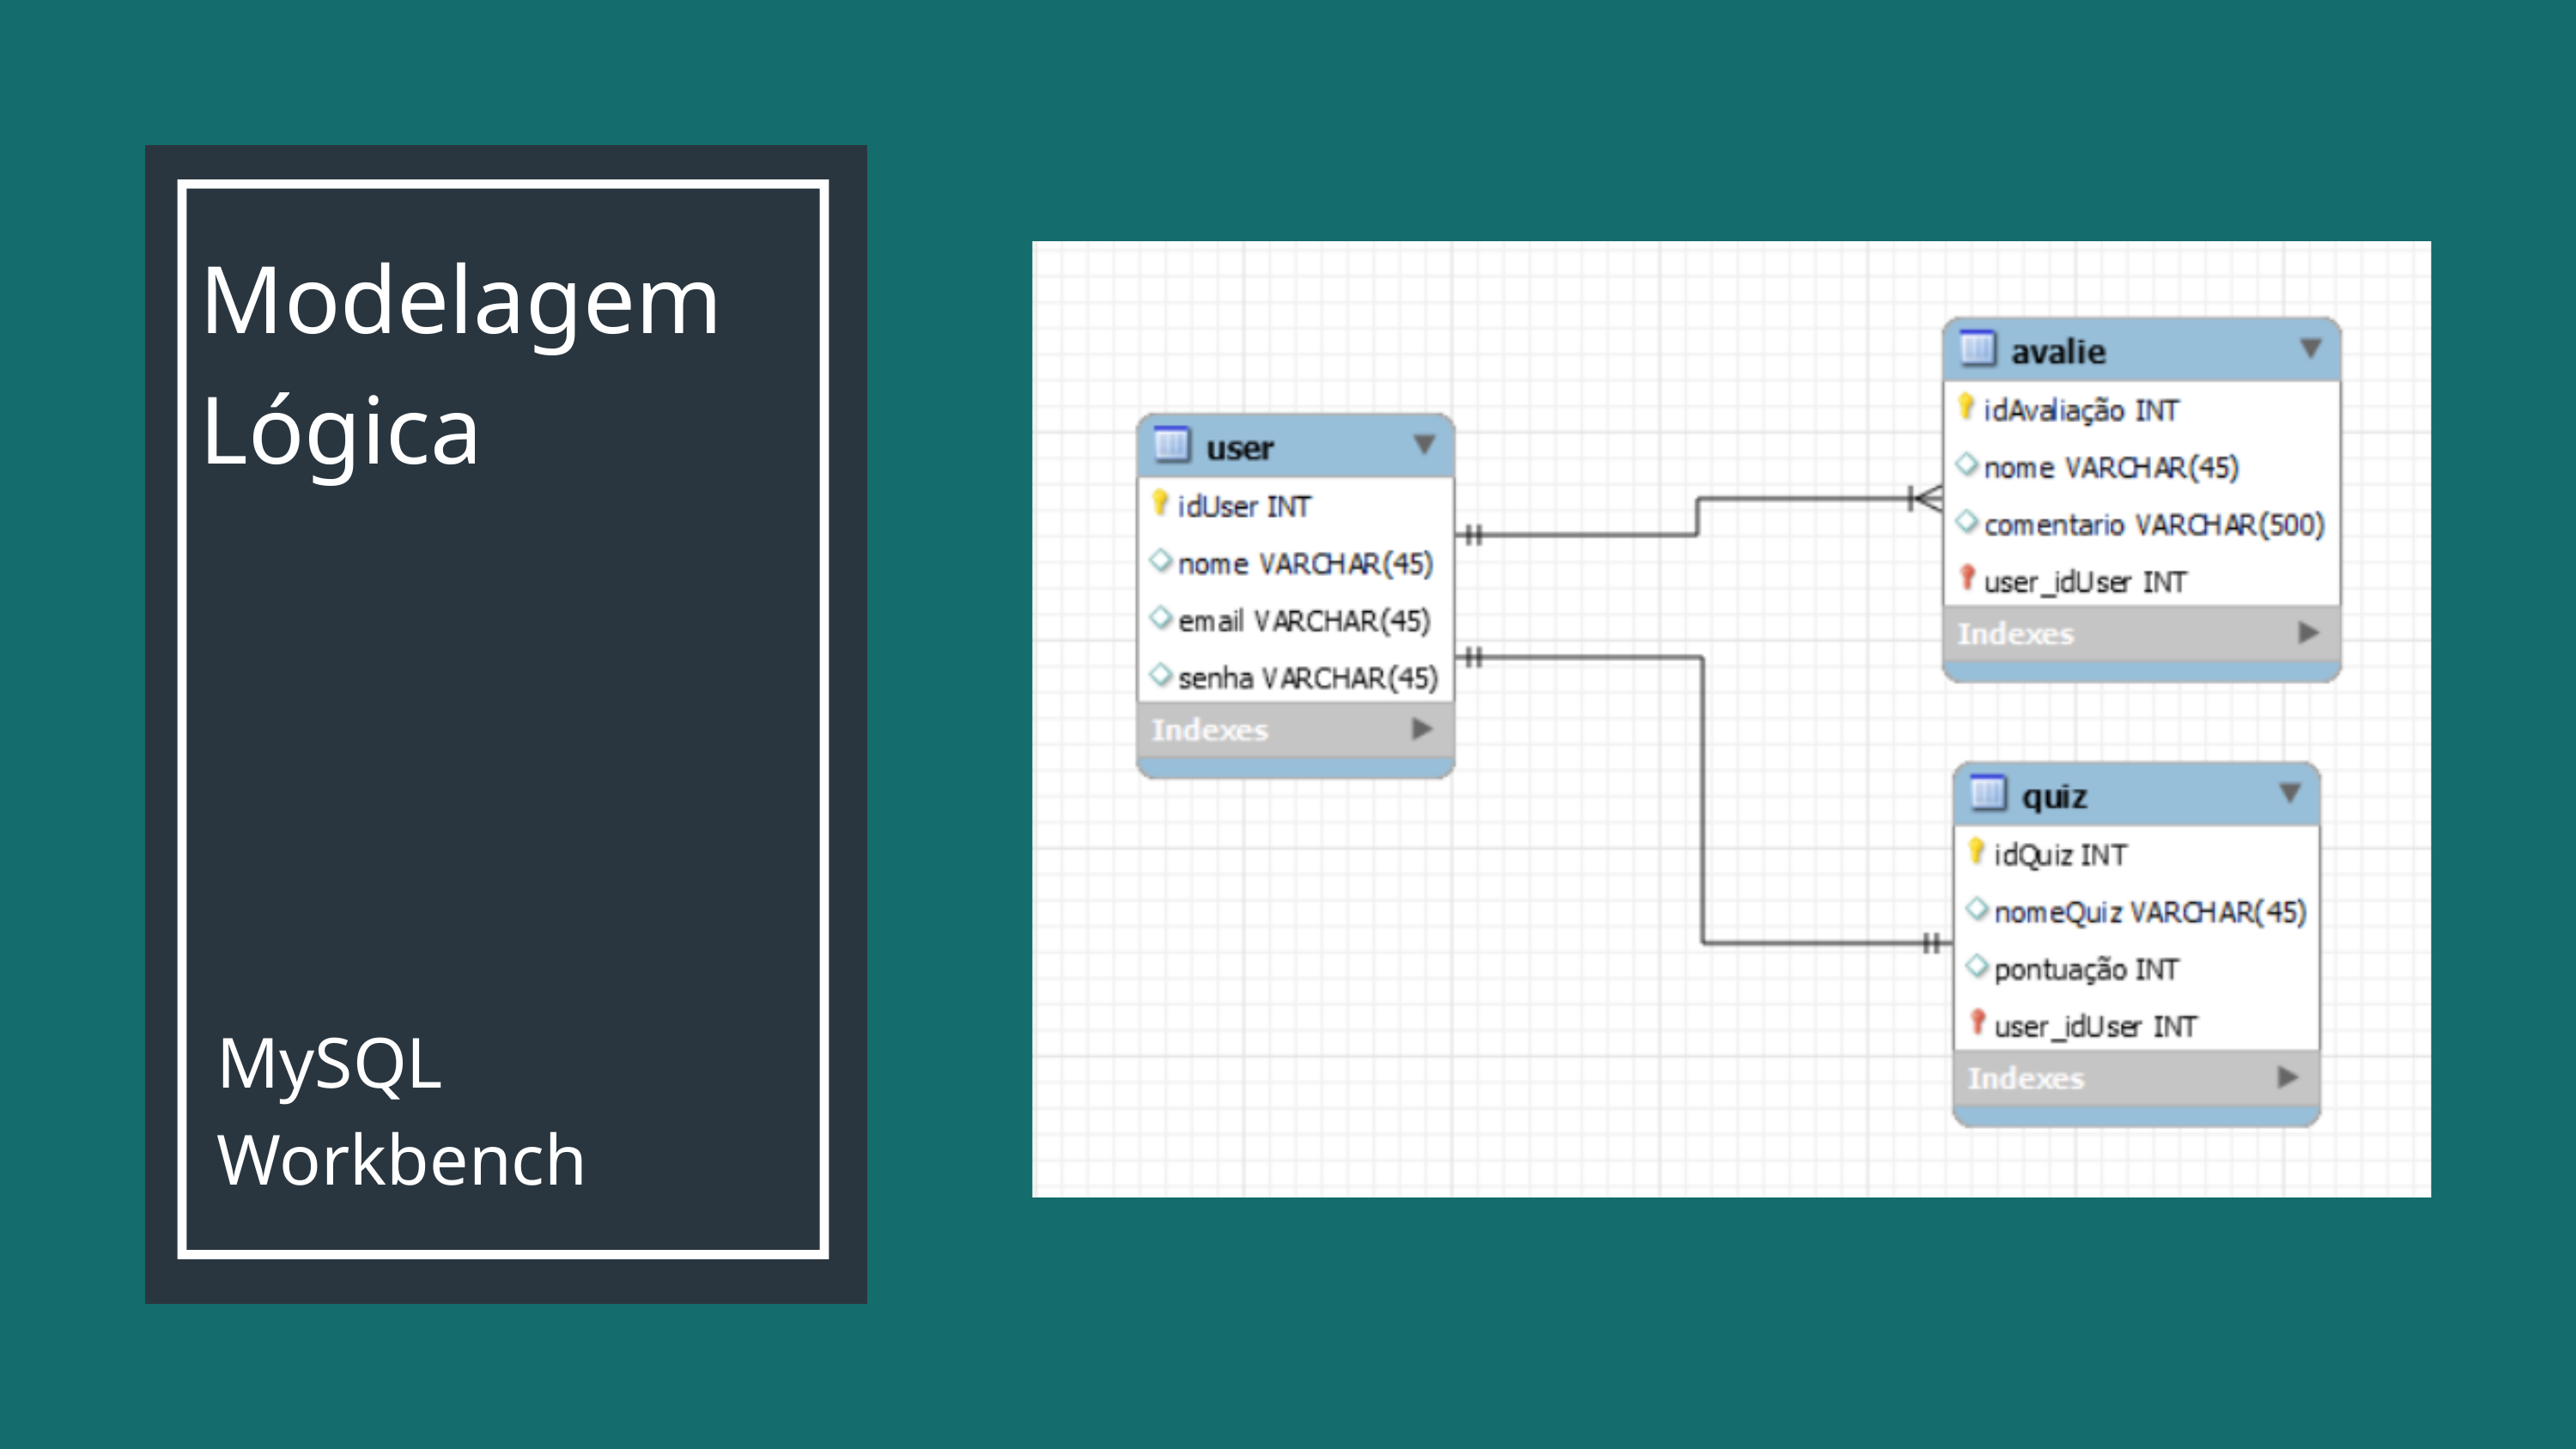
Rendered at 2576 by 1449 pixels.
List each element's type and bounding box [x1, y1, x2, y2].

text_box [1032, 241, 2432, 1197]
text_box [144, 144, 868, 1304]
text_box [177, 179, 829, 1260]
